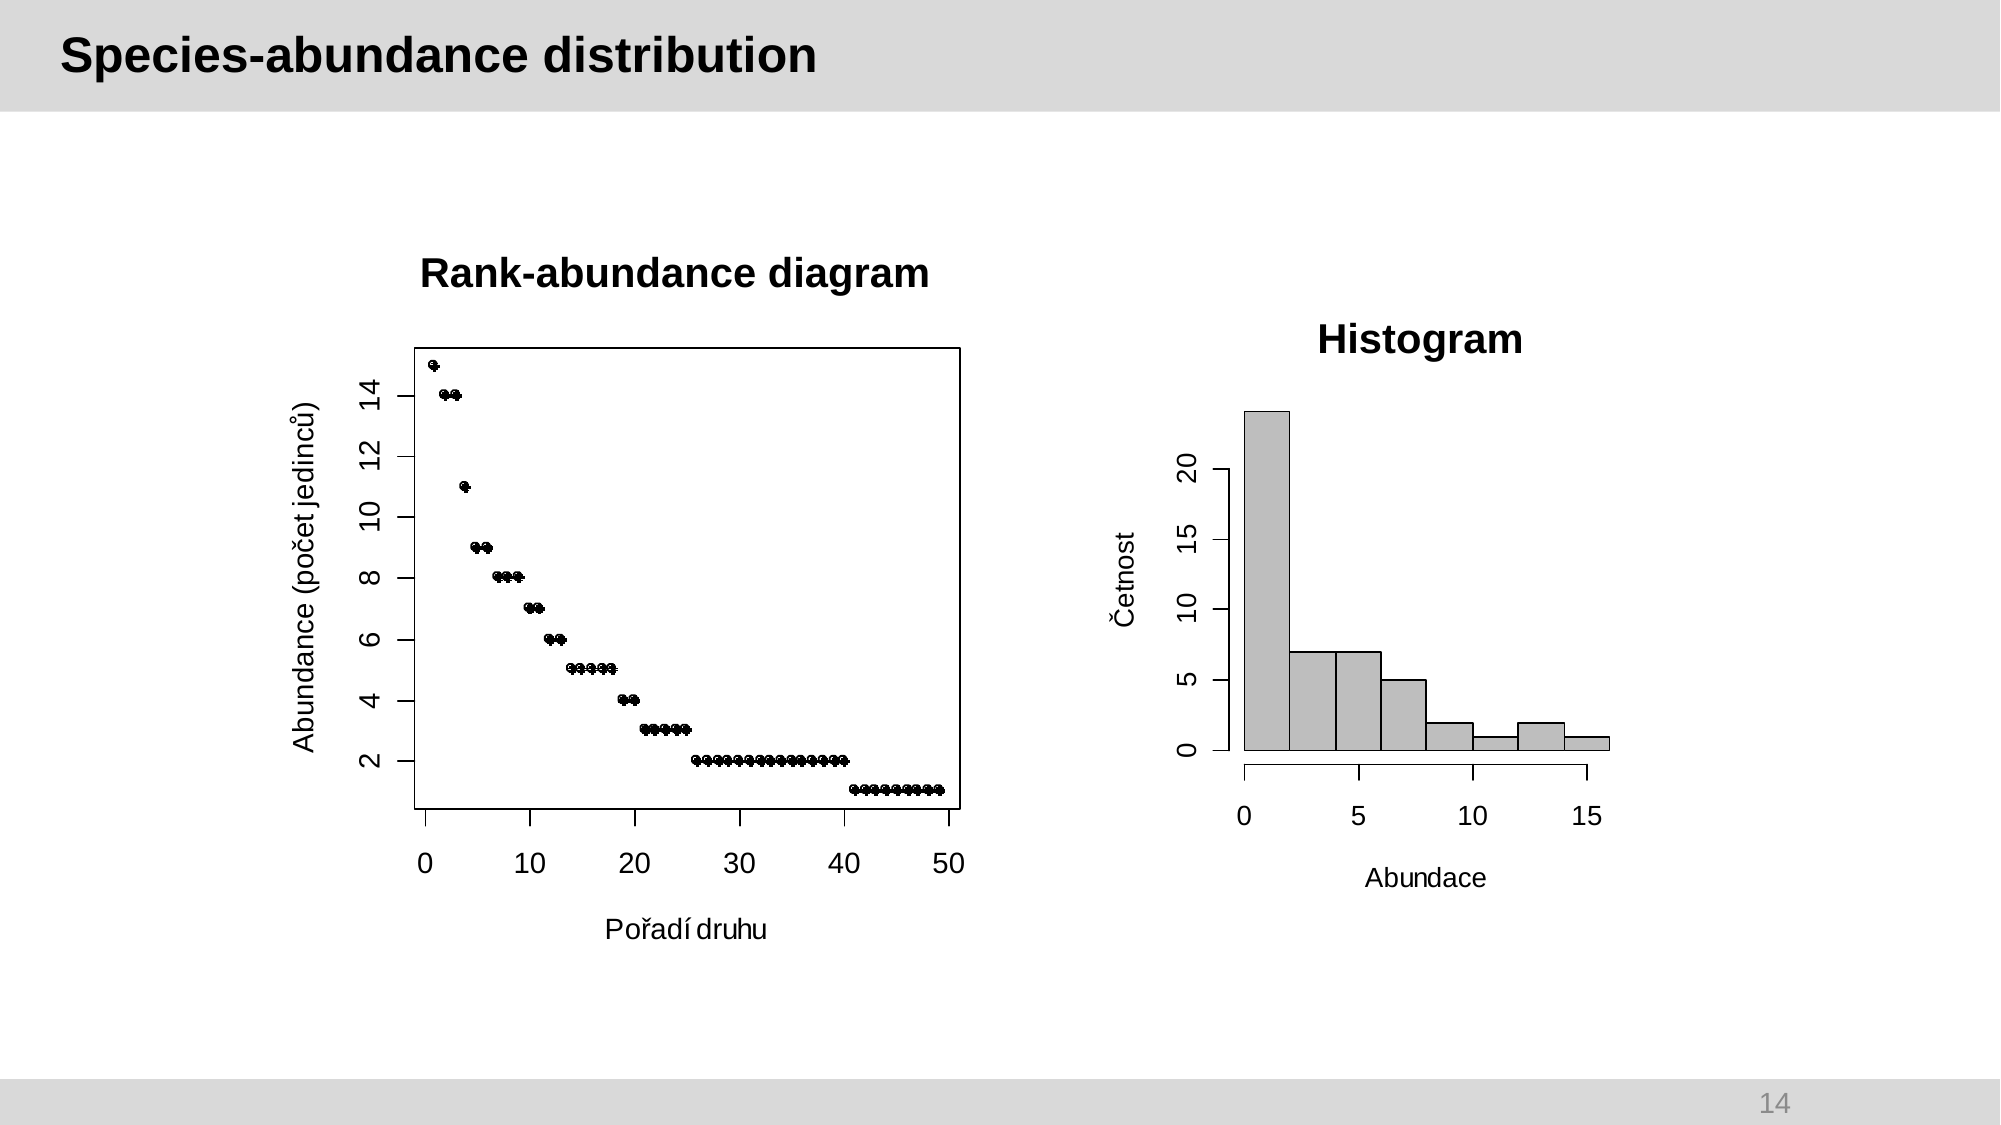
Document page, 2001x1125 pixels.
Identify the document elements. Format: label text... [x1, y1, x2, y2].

slide_number 14 [1550, 1079, 2000, 1125]
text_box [280, 213, 1029, 977]
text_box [1102, 271, 1690, 922]
footer [0, 1079, 1550, 1125]
title Species-abundance distribution [0, 0, 2000, 112]
